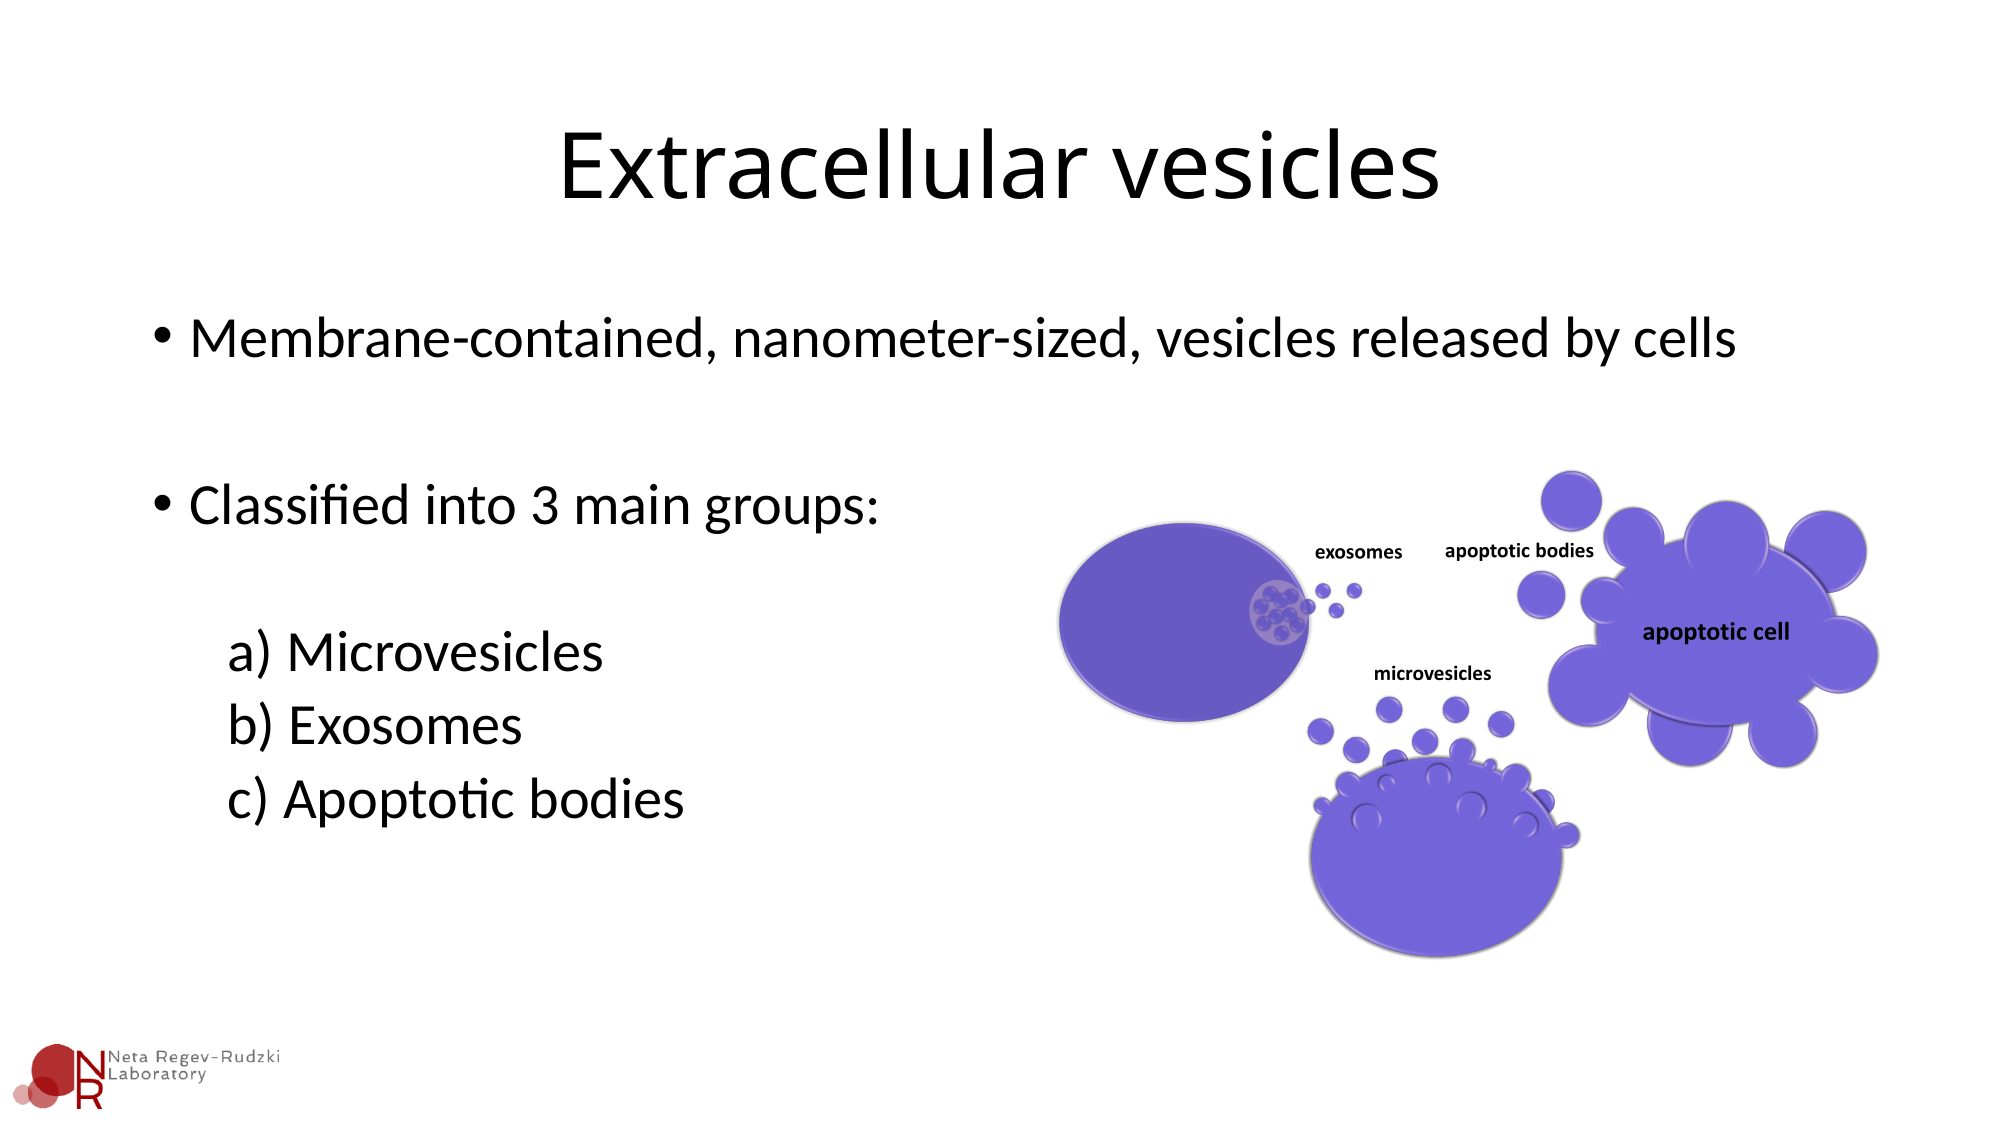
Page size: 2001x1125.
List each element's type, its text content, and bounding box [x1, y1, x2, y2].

picture [13, 1044, 279, 1109]
picture [1053, 461, 1890, 962]
title Extracellular vesicles [137, 59, 1863, 278]
list Membrane-contained, nanometer-sized, vesicles released by cells Classified into 3 main groups: a) Microvesicles b) Exosomes c) Apoptotic bodies [137, 299, 1863, 1014]
